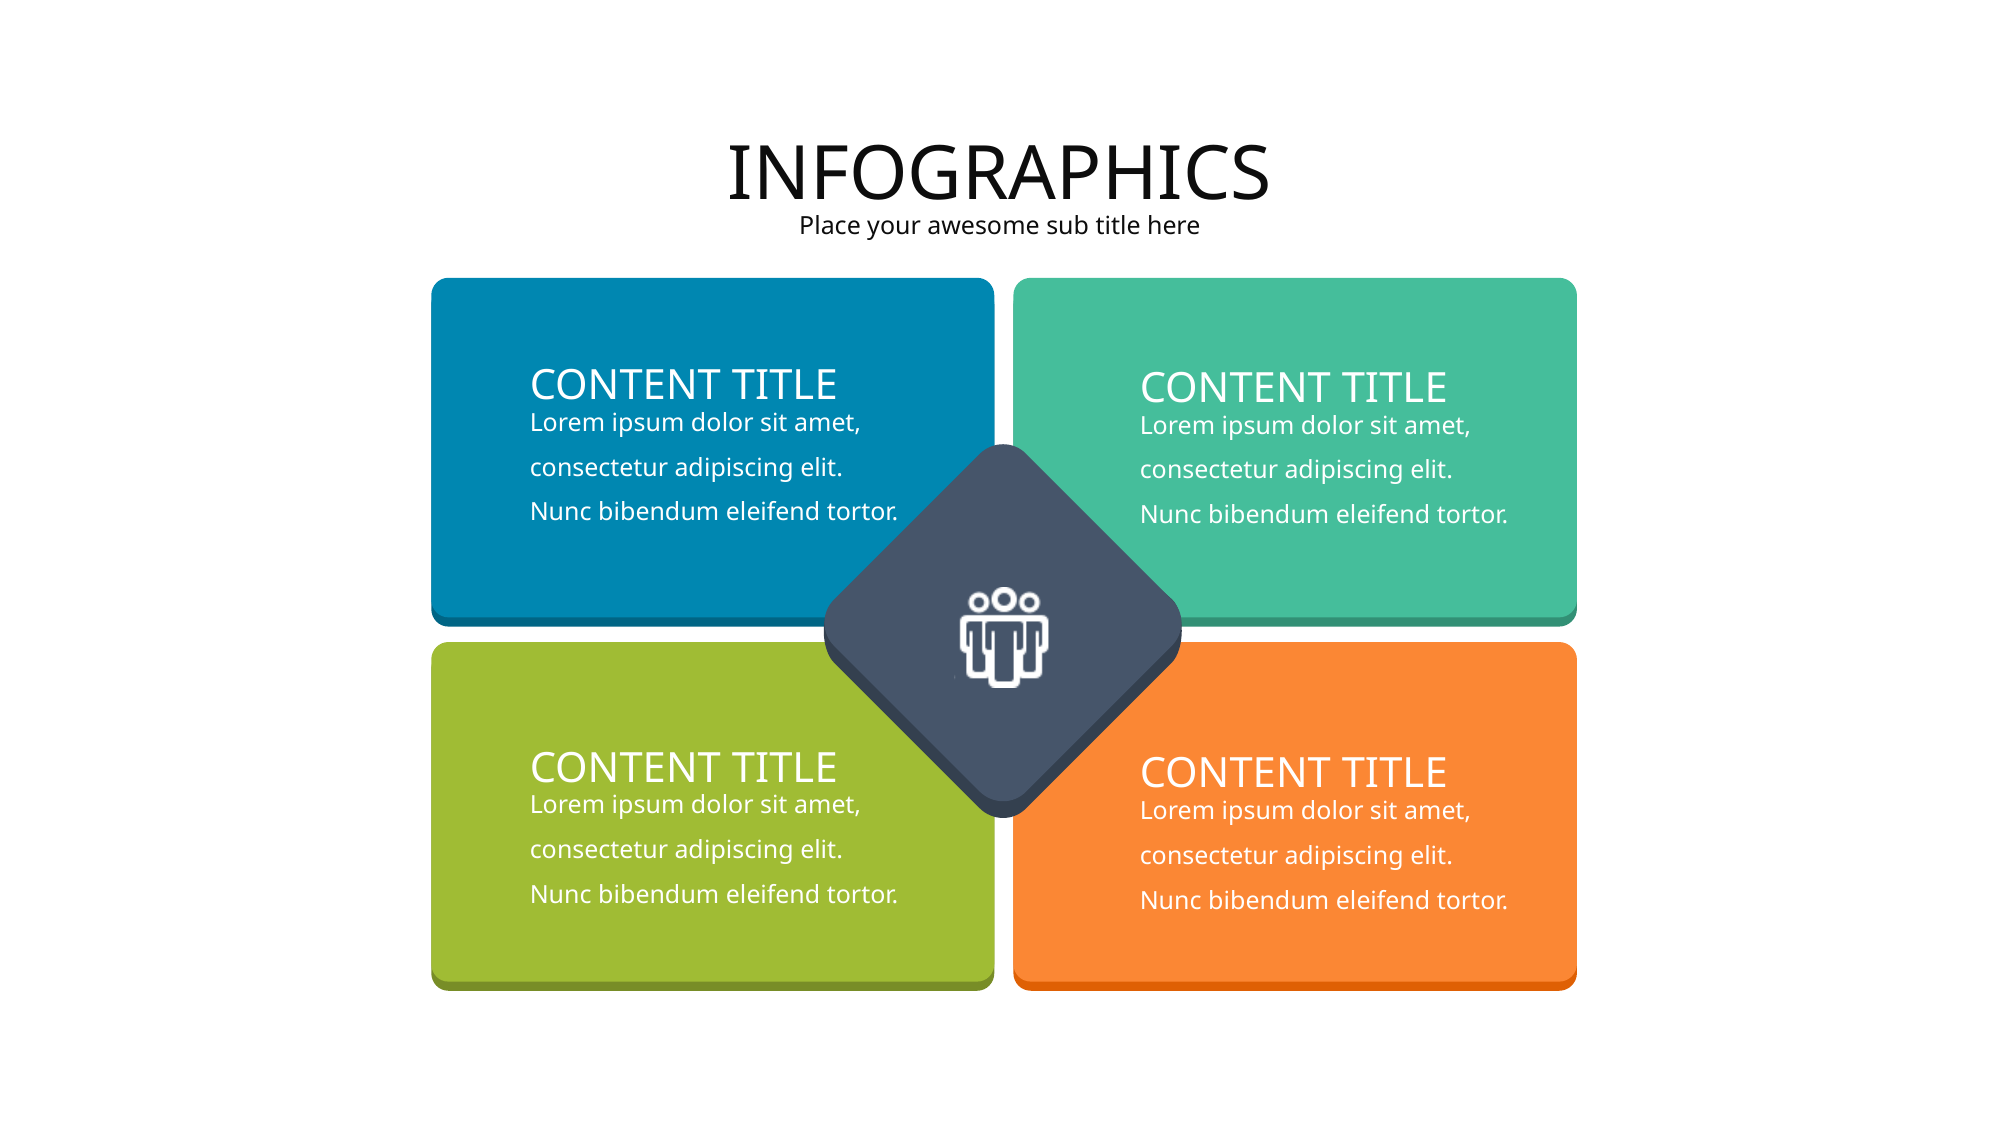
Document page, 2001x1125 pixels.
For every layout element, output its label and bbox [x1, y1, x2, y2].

text_box [92, 71, 1907, 236]
text_box [1013, 277, 1577, 627]
picture [954, 587, 1055, 688]
text_box [1013, 642, 1577, 991]
text_box [819, 440, 1186, 822]
text_box [431, 277, 995, 627]
text_box [431, 642, 995, 991]
